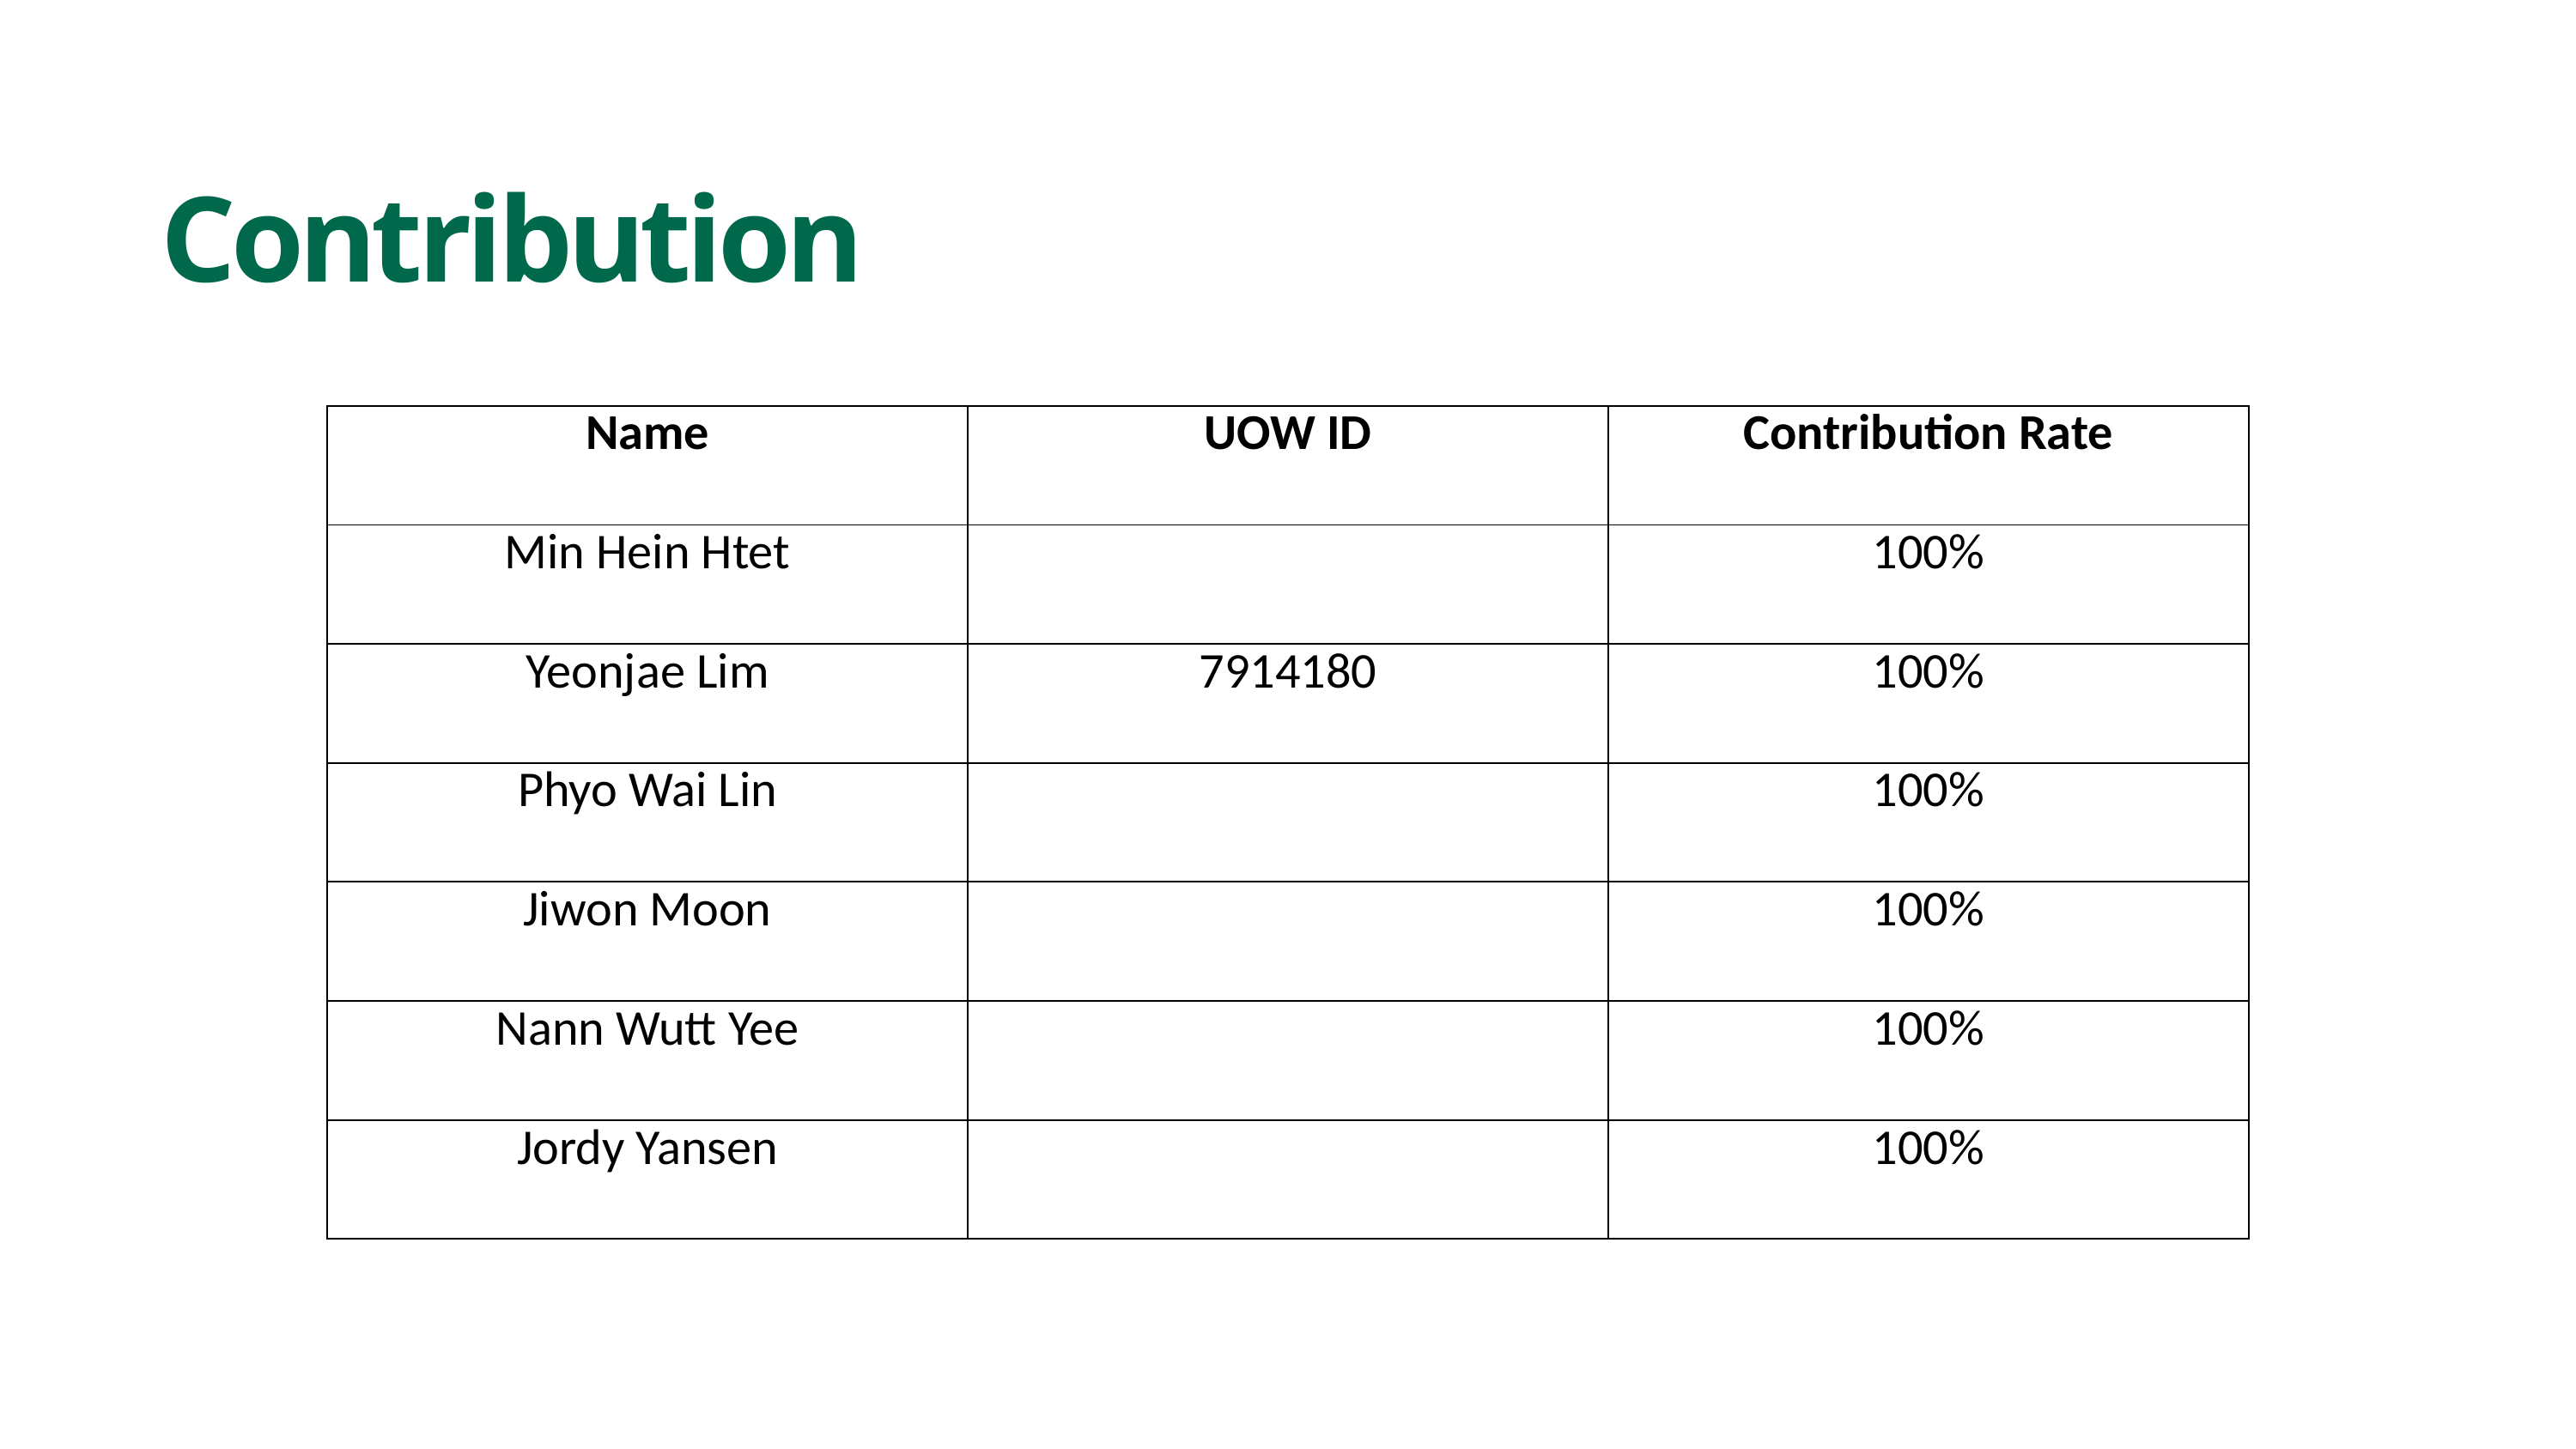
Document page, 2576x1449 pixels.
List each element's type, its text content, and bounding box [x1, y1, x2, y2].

table_cell [969, 764, 1607, 881]
table_cell [969, 882, 1607, 1000]
table_cell Phyo Wai Lin [328, 764, 967, 881]
table_cell 100% [1609, 764, 2248, 881]
table_cell Jiwon Moon [328, 882, 967, 1000]
table_cell 100% [1609, 882, 2248, 1000]
table_header Name [328, 407, 967, 524]
table_cell 100% [1609, 525, 2248, 643]
table_cell Yeonjae Lim [328, 645, 967, 762]
table_cell 100% [1609, 1121, 2248, 1238]
table_cell [969, 1121, 1607, 1238]
table_cell Nann Wutt Yee [328, 1002, 967, 1119]
table_cell Min Hein Htet [328, 525, 967, 643]
table_cell [969, 525, 1607, 643]
table_cell [969, 1002, 1607, 1119]
table_header Contribution Rate [1609, 407, 2248, 524]
table_cell 7914180 [969, 645, 1607, 762]
table_cell 100% [1609, 1002, 2248, 1119]
table_cell 100% [1609, 645, 2248, 762]
table_header UOW ID [969, 407, 1607, 524]
text_box Contribution [161, 209, 1042, 403]
table_cell Jordy Yansen [328, 1121, 967, 1238]
